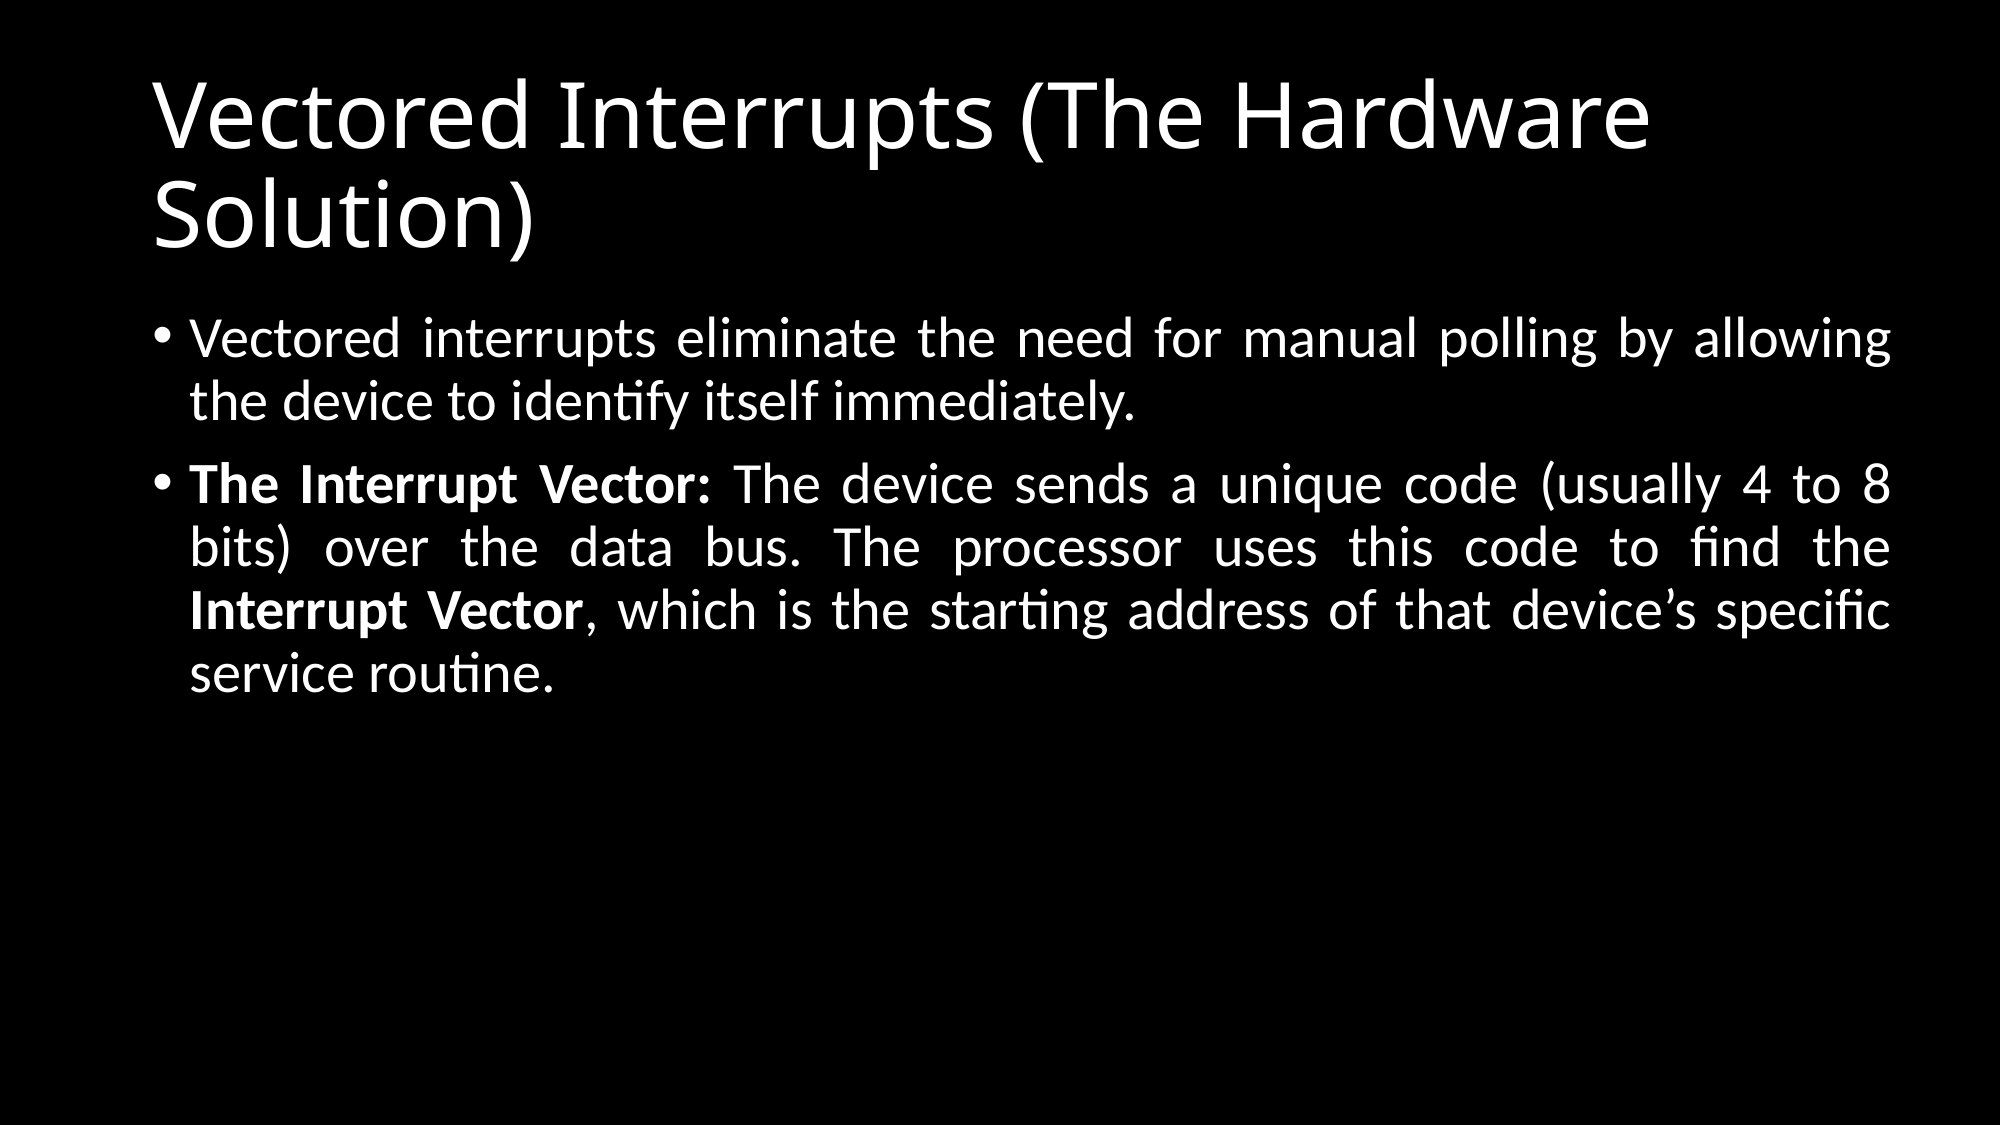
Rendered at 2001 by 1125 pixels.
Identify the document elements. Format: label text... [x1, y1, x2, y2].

list Vectored interrupts eliminate the need for manual polling by allowing the device to identify itself immediately. The Interrupt Vector: The device sends a unique code (usually 4 to 8 bits) over the data bus. The processor uses this code to find the Interrupt Vector, which is the starting address of that device’s specific service routine. [137, 299, 1908, 1048]
title Vectored Interrupts (The Hardware Solution) [137, 59, 1863, 278]
